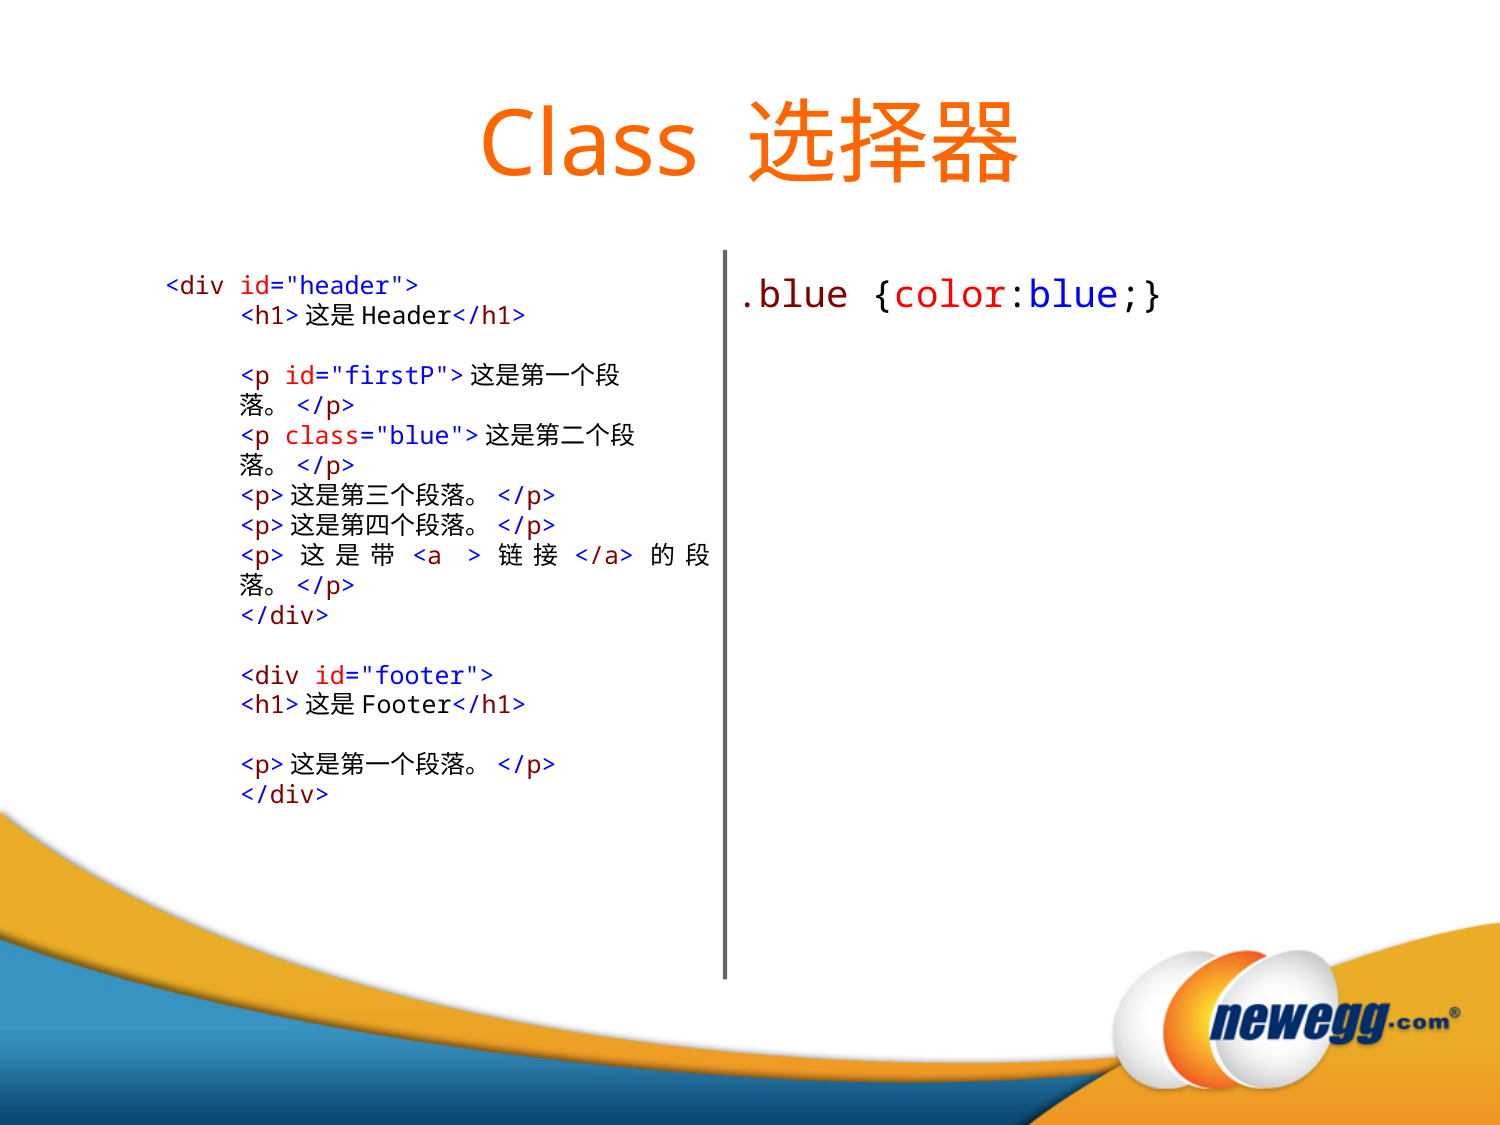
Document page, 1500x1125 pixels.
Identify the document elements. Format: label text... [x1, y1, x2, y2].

text_box <div id="header"> <h1>这是Header</h1> <p id="firstP">这是第一个段落。</p> <p class="blue">这是第二个段落。</p> <p>这是第三个段落。</p> <p>这是第四个段落。</p> <p>这是带<a >链接</a>的段落。</p> </div> <div id="footer"> <h1>这是Footer</h1> <p>这是第一个段落。</p> </div> [150, 262, 725, 847]
picture [0, 0, 1500, 1125]
text_box .blue {color:blue;} [721, 262, 1179, 323]
text_box Class 选择器 [74, 45, 1425, 233]
